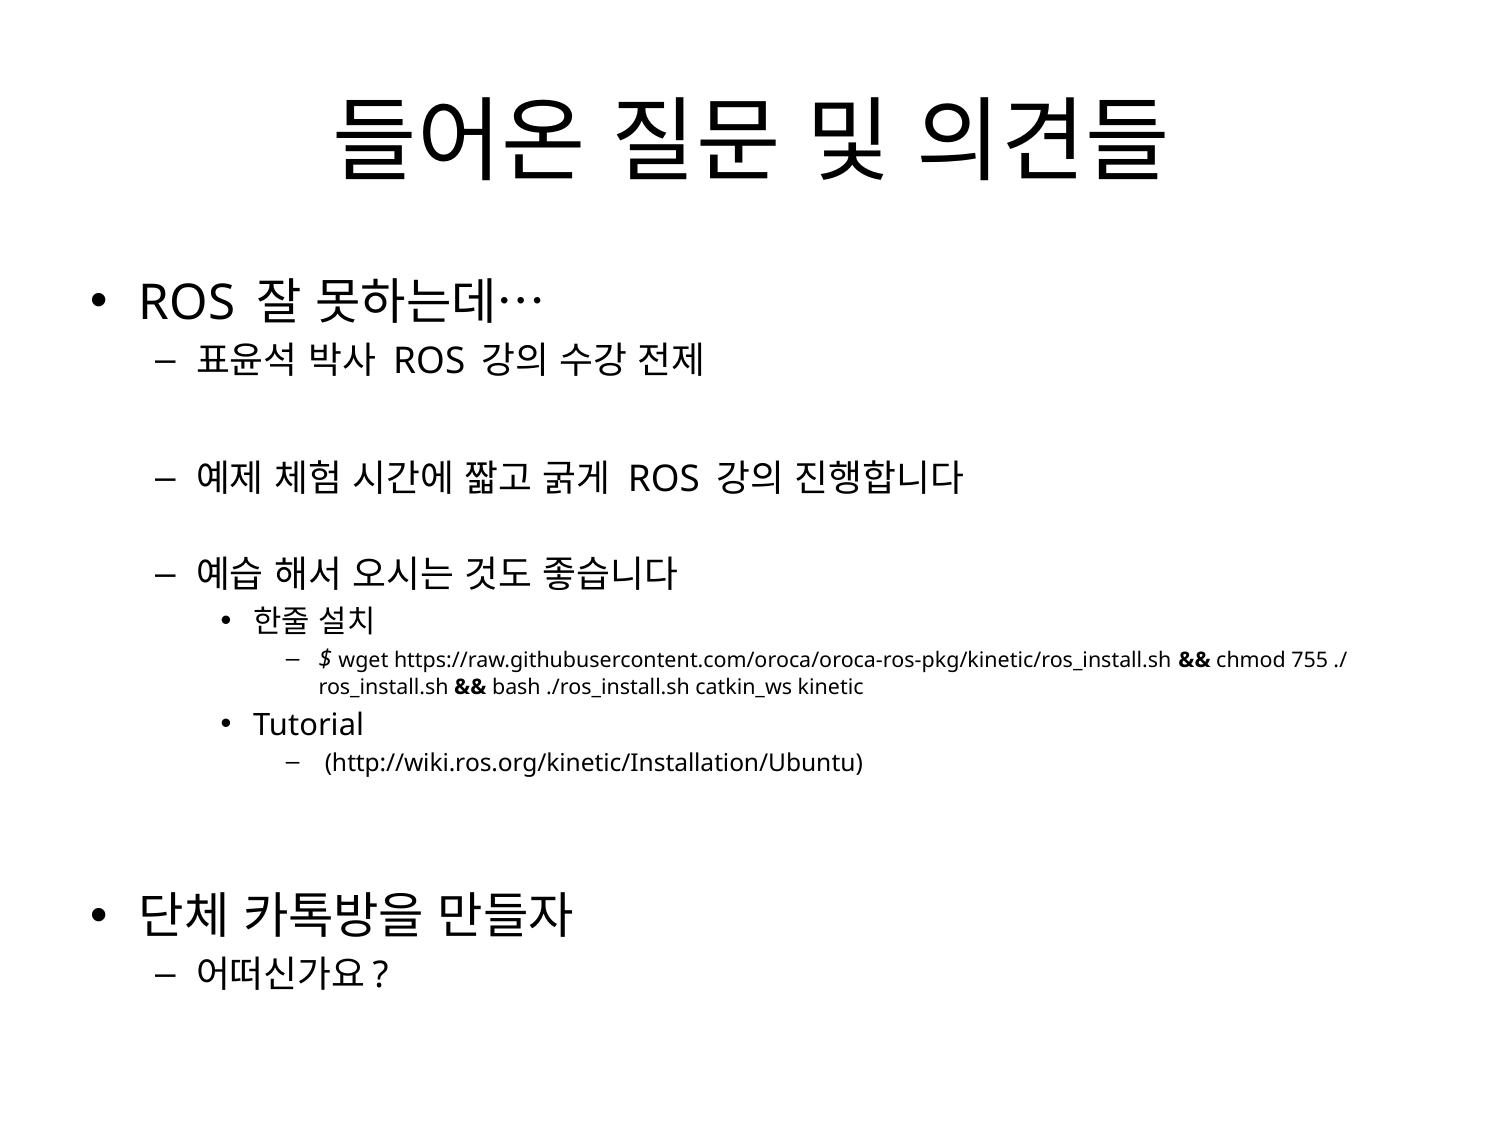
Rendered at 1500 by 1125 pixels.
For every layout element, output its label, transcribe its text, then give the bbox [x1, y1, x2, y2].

list ROS 잘 못하는데… 표윤석 박사 ROS 강의 수강 전제 예제 체험 시간에 짧고 굵게 ROS 강의 진행합니다 예습 해서 오시는 것도 좋습니다 한줄 설치 $ wget https://raw.githubusercontent.com/oroca/oroca-ros-pkg/kinetic/ros_install.sh && chmod 755 ./ros_install.sh && bash ./ros_install.sh catkin_ws kinetic Tutorial (http://wiki.ros.org/kinetic/Installation/Ubuntu) 단체 카톡방을 만들자 어떠신가요? [75, 262, 1425, 1005]
title 들어온 질문 및 의견들 [76, 42, 1427, 231]
